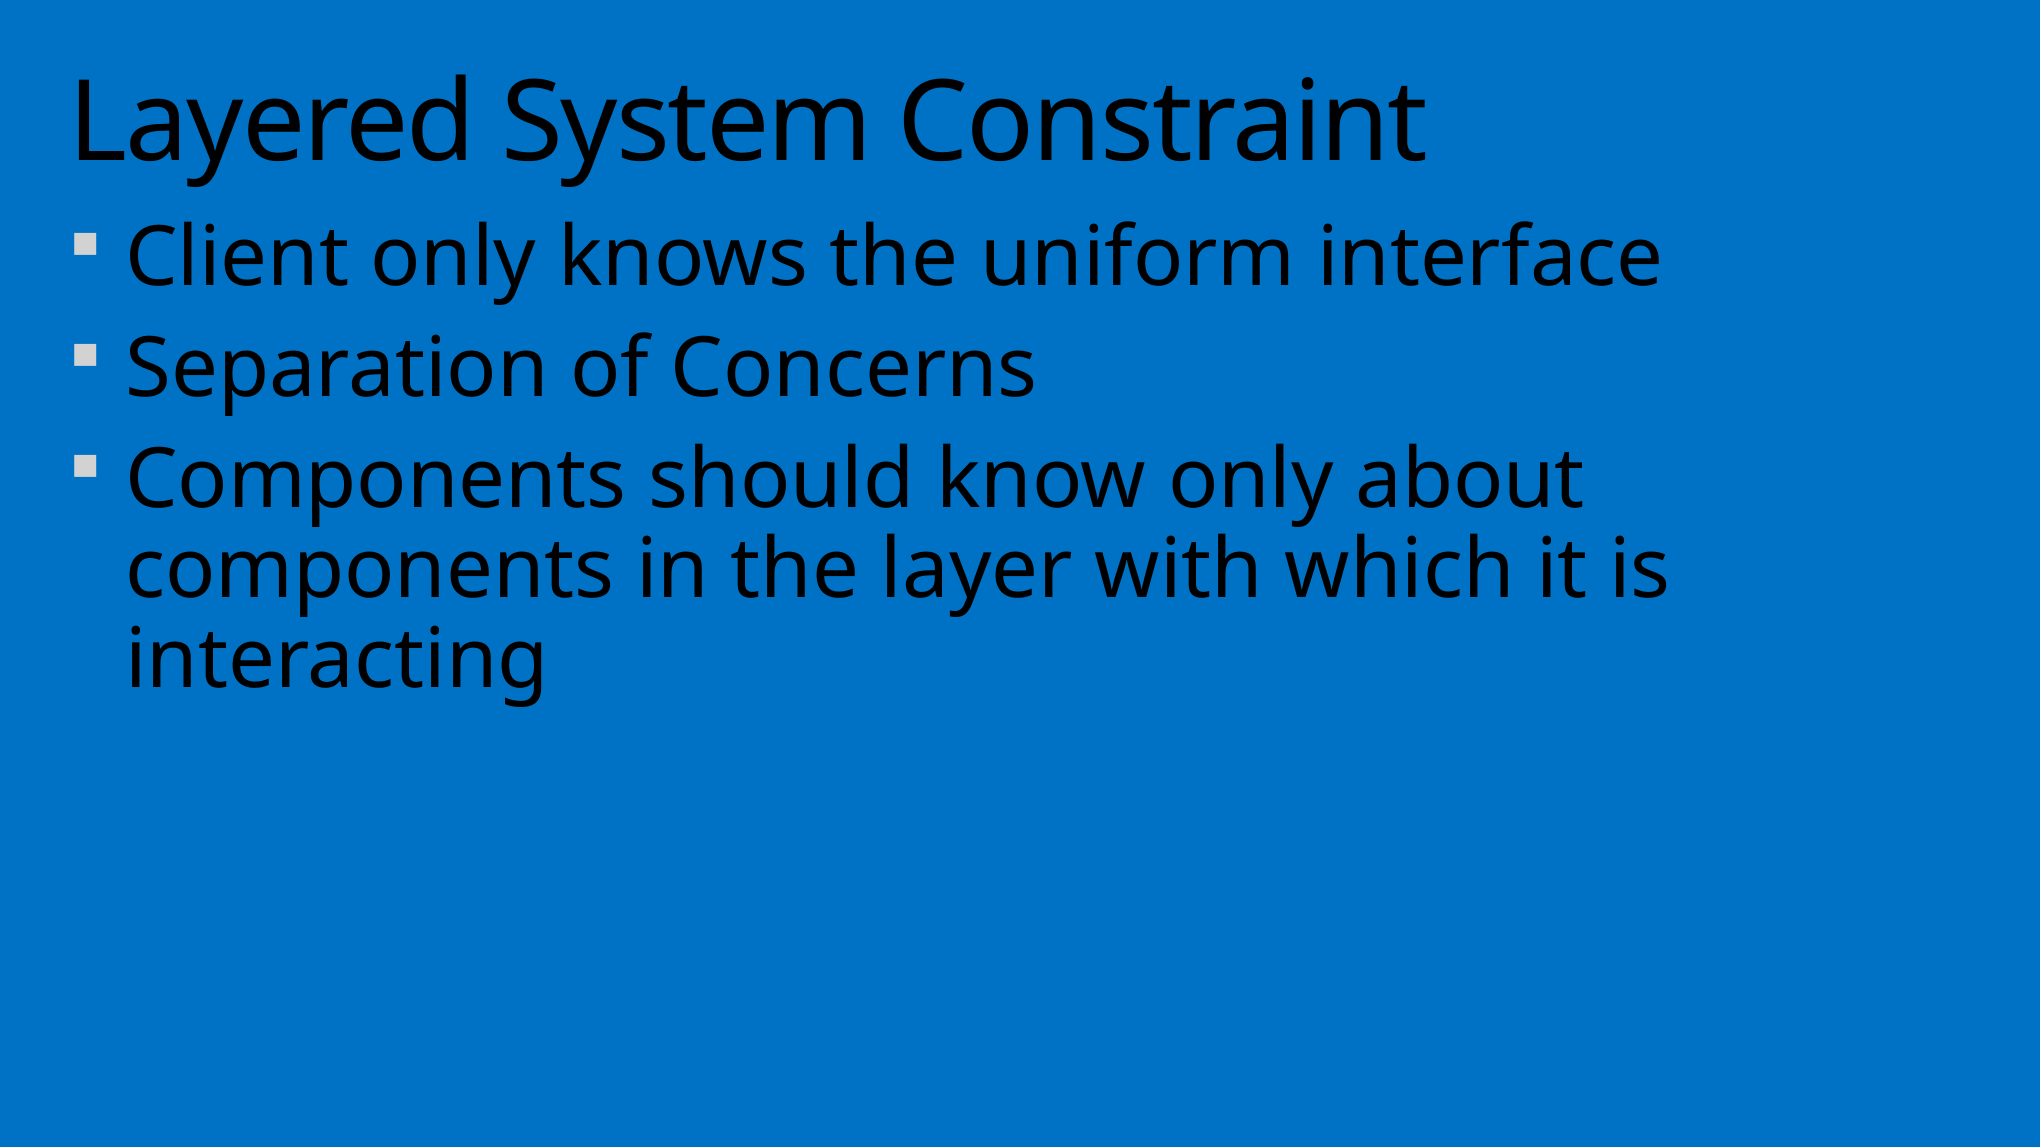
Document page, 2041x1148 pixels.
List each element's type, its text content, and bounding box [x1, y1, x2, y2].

title Layered System Constraint [45, 48, 1996, 199]
list Client only knows the uniform interface Separation of Concerns Components should know only about components in the layer with which it is interacting [45, 199, 1996, 635]
